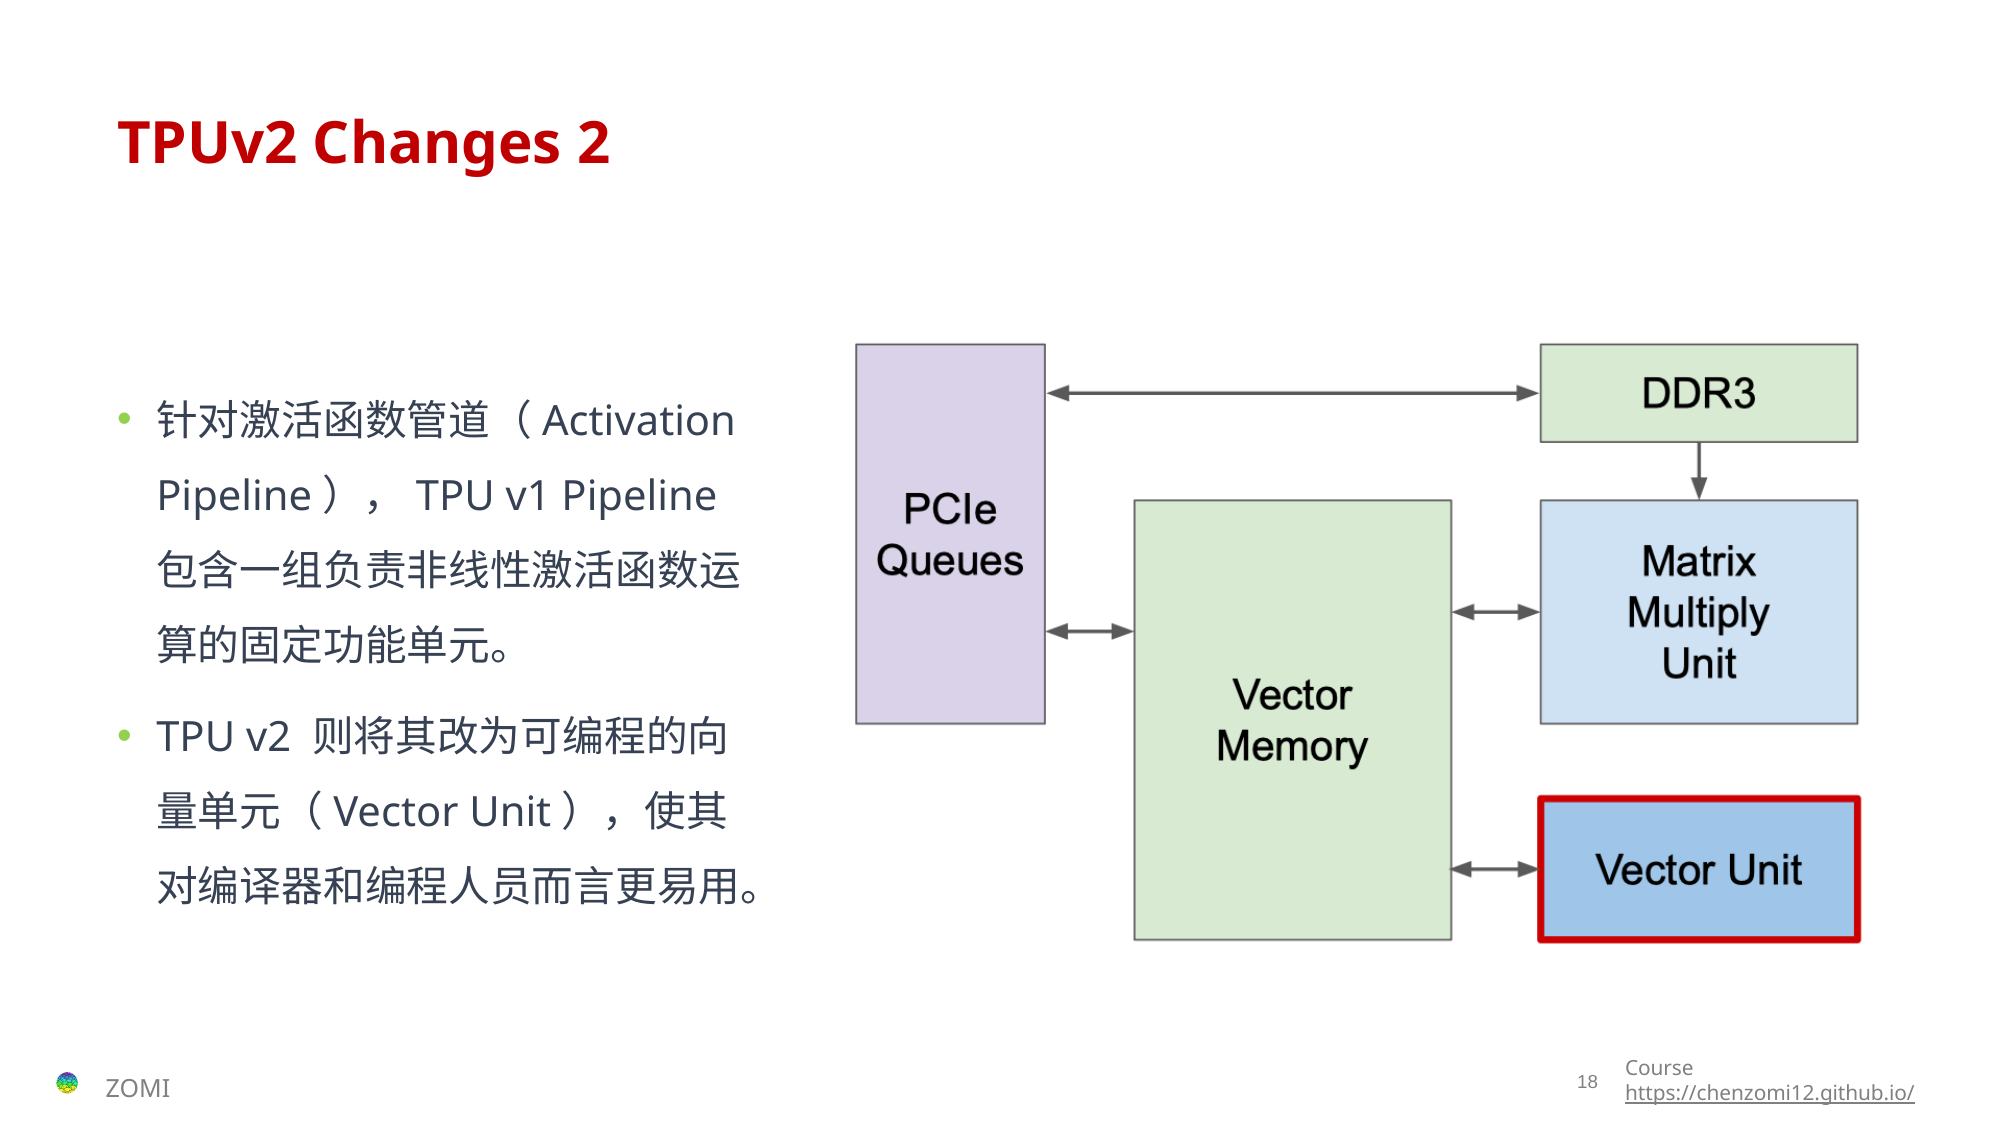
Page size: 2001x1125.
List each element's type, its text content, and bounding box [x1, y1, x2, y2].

picture [827, 297, 1901, 981]
title TPUv2 Changes 2 [102, 91, 1901, 189]
list 针对激活函数管道（Activation Pipeline），TPU v1 Pipeline 包含一组负责非线性激活函数运算的固定功能单元。 TPU v2 则将其改为可编程的向量单元（Vector Unit），使其对编译器和编程人员而言更易用。 [102, 235, 776, 1043]
picture [57, 1073, 77, 1093]
